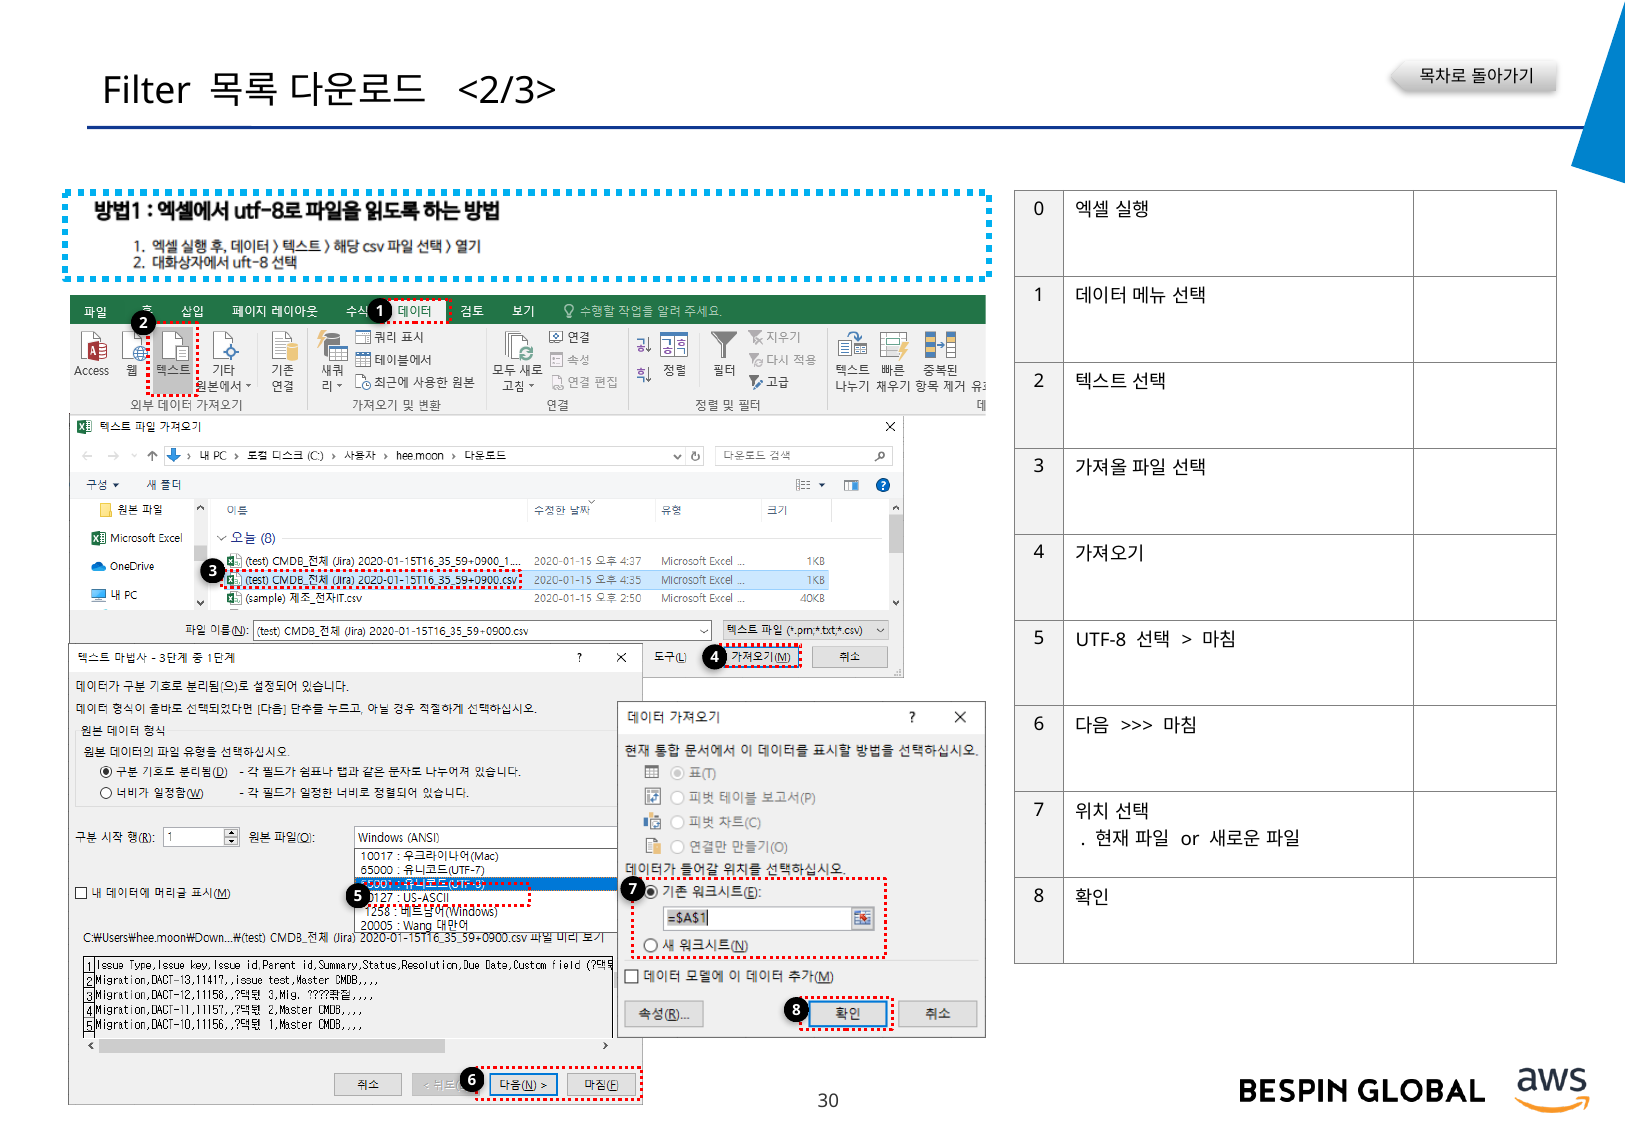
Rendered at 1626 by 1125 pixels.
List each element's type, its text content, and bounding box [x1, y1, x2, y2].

table_cell 가져올 파일 선택 [1064, 449, 1413, 534]
picture [68, 195, 986, 277]
table_cell [1414, 449, 1556, 534]
table_cell [1414, 706, 1556, 791]
text_box 목차로 돌아가기 [1390, 60, 1557, 91]
table_cell 확인 [1064, 878, 1413, 963]
table_cell 가져오기 [1064, 535, 1413, 620]
table_cell [1414, 535, 1556, 620]
table_cell 2 [1015, 363, 1063, 448]
table_header [1414, 191, 1556, 276]
table_cell [1414, 277, 1556, 362]
table_cell [1414, 792, 1556, 877]
table_cell 4 [1015, 535, 1063, 620]
text_box Filter 목록 다운로드 <2/3> [87, 59, 990, 110]
table_cell 위치 선택 . 현재 파일 or 새로운 파일 [1064, 792, 1413, 877]
table_cell [1414, 363, 1556, 448]
table_cell UTF-8 선택 > 마침 [1064, 621, 1413, 705]
picture [0, 294, 1625, 1125]
table_cell 텍스트 선택 [1064, 363, 1413, 448]
table_header 엑셀 실행 [1064, 191, 1413, 276]
table_cell [1414, 878, 1556, 963]
table_cell 데이터 메뉴 선택 [1064, 277, 1413, 362]
table_cell 다음 >>> 마침 [1064, 706, 1413, 791]
table_cell 3 [1015, 449, 1063, 534]
table_cell 5 [1015, 621, 1063, 705]
table_cell 1 [1015, 277, 1063, 362]
table_header 0 [1015, 191, 1063, 276]
table_cell [1414, 621, 1556, 705]
table_cell 7 [1015, 792, 1063, 877]
table_cell 6 [1015, 706, 1063, 791]
table_cell 8 [1015, 878, 1063, 963]
